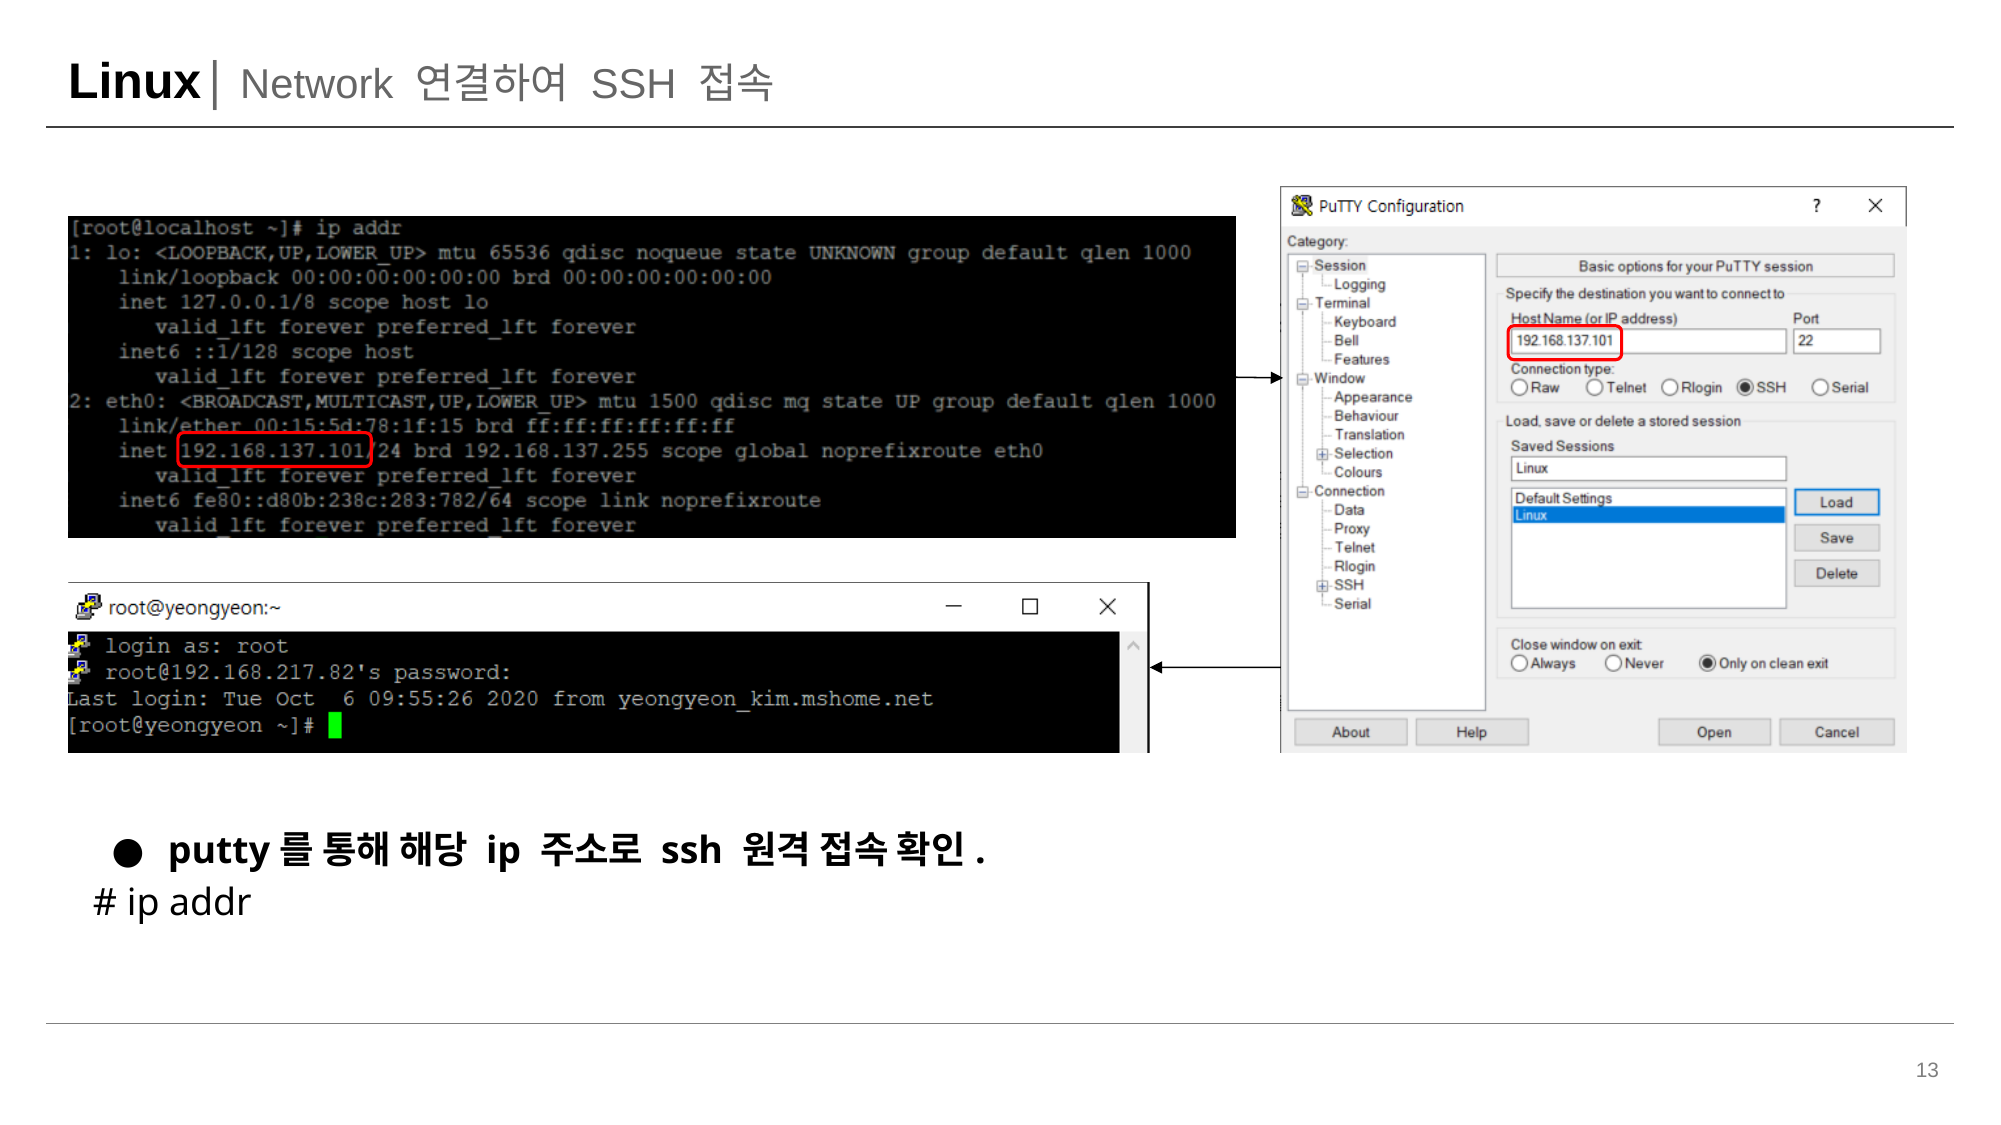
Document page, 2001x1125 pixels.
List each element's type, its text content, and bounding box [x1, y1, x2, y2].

picture [1280, 186, 1907, 753]
title Linux| Network 연결하여 SSH 접속 [68, 40, 1840, 125]
picture [67, 581, 1151, 753]
text_box putty를 통해 해당 ip 주소로 ssh 원격 접속 확인. # ip addr [77, 804, 1968, 950]
picture [67, 216, 1236, 538]
